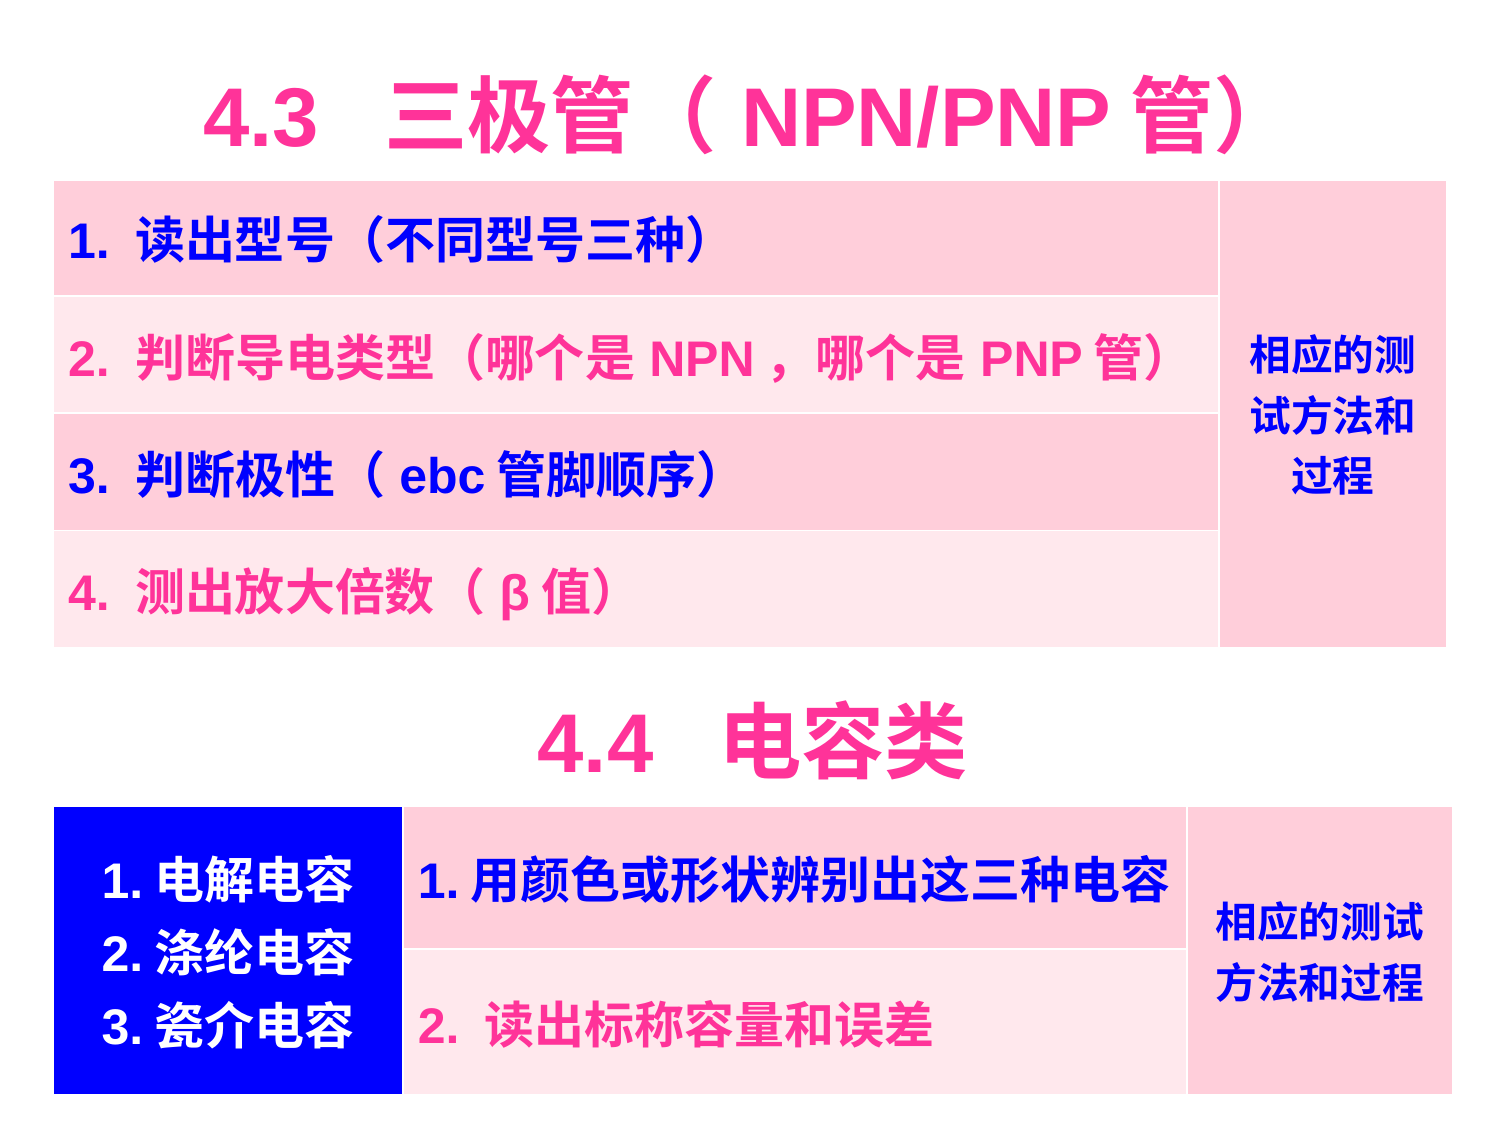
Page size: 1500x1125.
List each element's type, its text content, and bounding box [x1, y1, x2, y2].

table_cell 相应的测试方法和过程 [1188, 807, 1452, 1094]
table_header 4.3 三极管（NPN/PNP管） [54, 44, 1446, 176]
table_cell 相应的测试方法和过程 [1220, 181, 1446, 647]
table_cell 2. 判断导电类型（哪个是NPN，哪个是PNP管） [54, 297, 1218, 412]
table_cell 1.电解电容 2.涤纶电容 3.瓷介电容 [54, 807, 402, 1094]
table_cell 1.用颜色或形状辨别出这三种电容 [404, 807, 1186, 948]
table_cell 3. 判断极性（ebc管脚顺序） [54, 414, 1218, 530]
table_cell 2. 读出标称容量和误差 [404, 950, 1186, 1094]
table_header 4.4 电容类 [54, 670, 1452, 802]
table_cell 4. 测出放大倍数（β值） [54, 531, 1218, 647]
table_cell 1. 读出型号（不同型号三种） [54, 181, 1218, 295]
